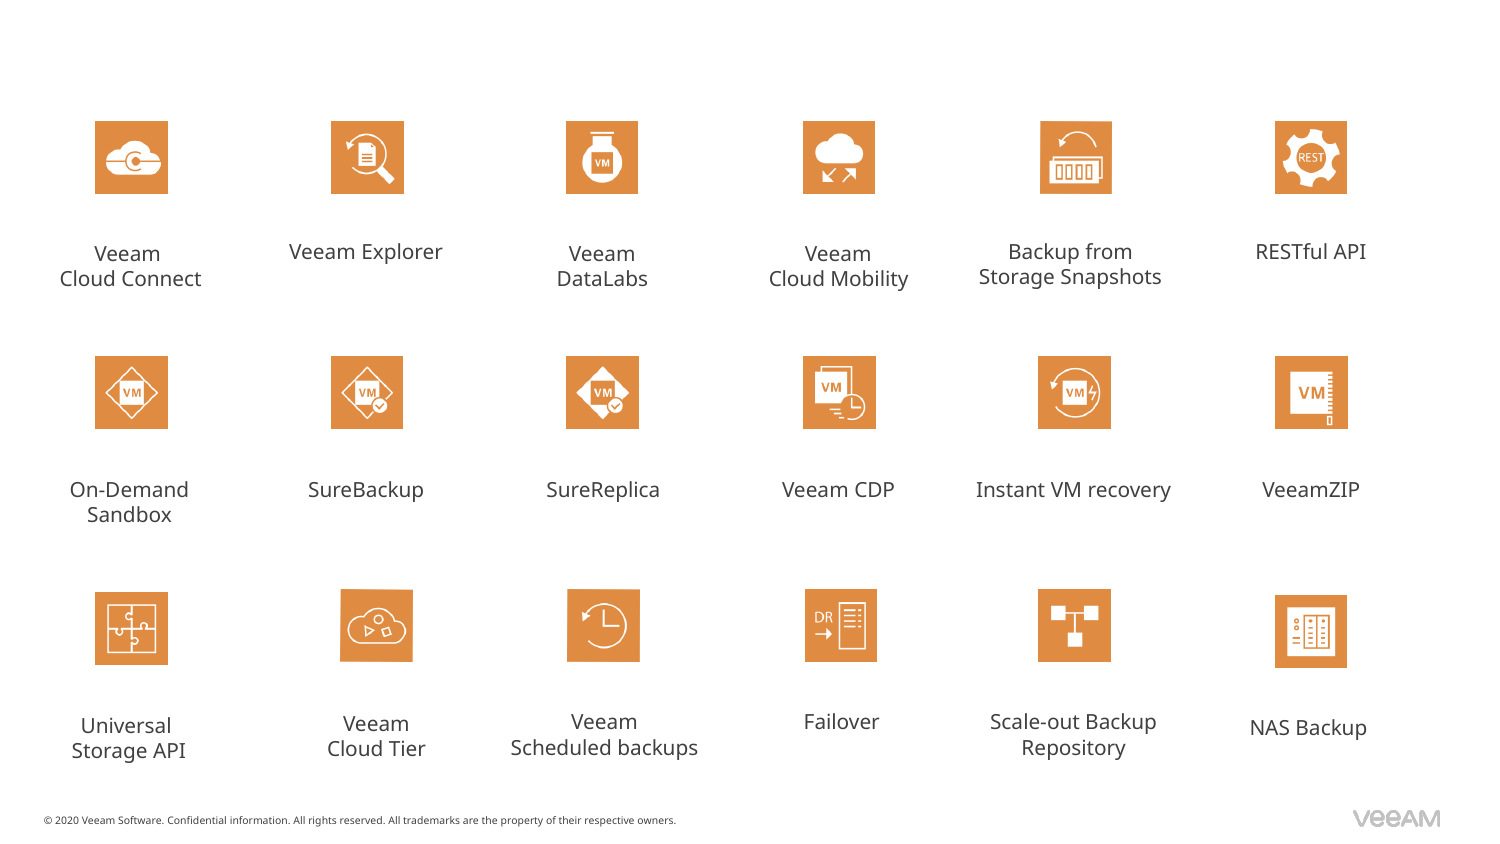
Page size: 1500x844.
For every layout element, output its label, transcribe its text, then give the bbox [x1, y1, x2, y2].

text_box SureReplica [531, 468, 676, 509]
picture [94, 592, 168, 665]
picture [94, 356, 168, 429]
text_box Veeam Cloud Mobility [753, 232, 923, 298]
picture [802, 121, 876, 194]
picture [331, 121, 404, 194]
picture [565, 121, 639, 194]
text_box VeeamZIP [1247, 468, 1375, 509]
picture [340, 589, 413, 662]
text_box Veeam Cloud Tier [312, 703, 441, 768]
text_box Failover [789, 701, 895, 742]
picture [803, 356, 876, 429]
picture [1038, 589, 1111, 662]
picture [567, 589, 640, 662]
text_box Veeam DataLabs [541, 232, 663, 298]
text_box SureBackup [293, 468, 439, 509]
picture [94, 121, 168, 194]
picture [804, 589, 877, 662]
text_box Scale-out Backup Repository [975, 701, 1172, 767]
picture [1274, 121, 1348, 194]
text_box Backup from Storage Snapshots [964, 231, 1177, 297]
picture [1038, 356, 1111, 429]
text_box Veeam CDP [767, 468, 910, 509]
picture [1039, 121, 1112, 194]
picture [1275, 356, 1348, 429]
text_box Instant VM recovery [961, 468, 1186, 509]
picture [330, 356, 403, 429]
text_box Veeam Scheduled backups [495, 701, 714, 767]
picture [1274, 595, 1348, 668]
text_box Universal Storage API [56, 705, 201, 770]
picture [566, 356, 639, 429]
text_box RESTful API [1240, 231, 1382, 272]
text_box Veeam Explorer [274, 231, 458, 272]
text_box On-Demand Sandbox [54, 468, 204, 534]
text_box NAS Backup [1234, 707, 1388, 748]
text_box Veeam Cloud Connect [44, 233, 217, 299]
